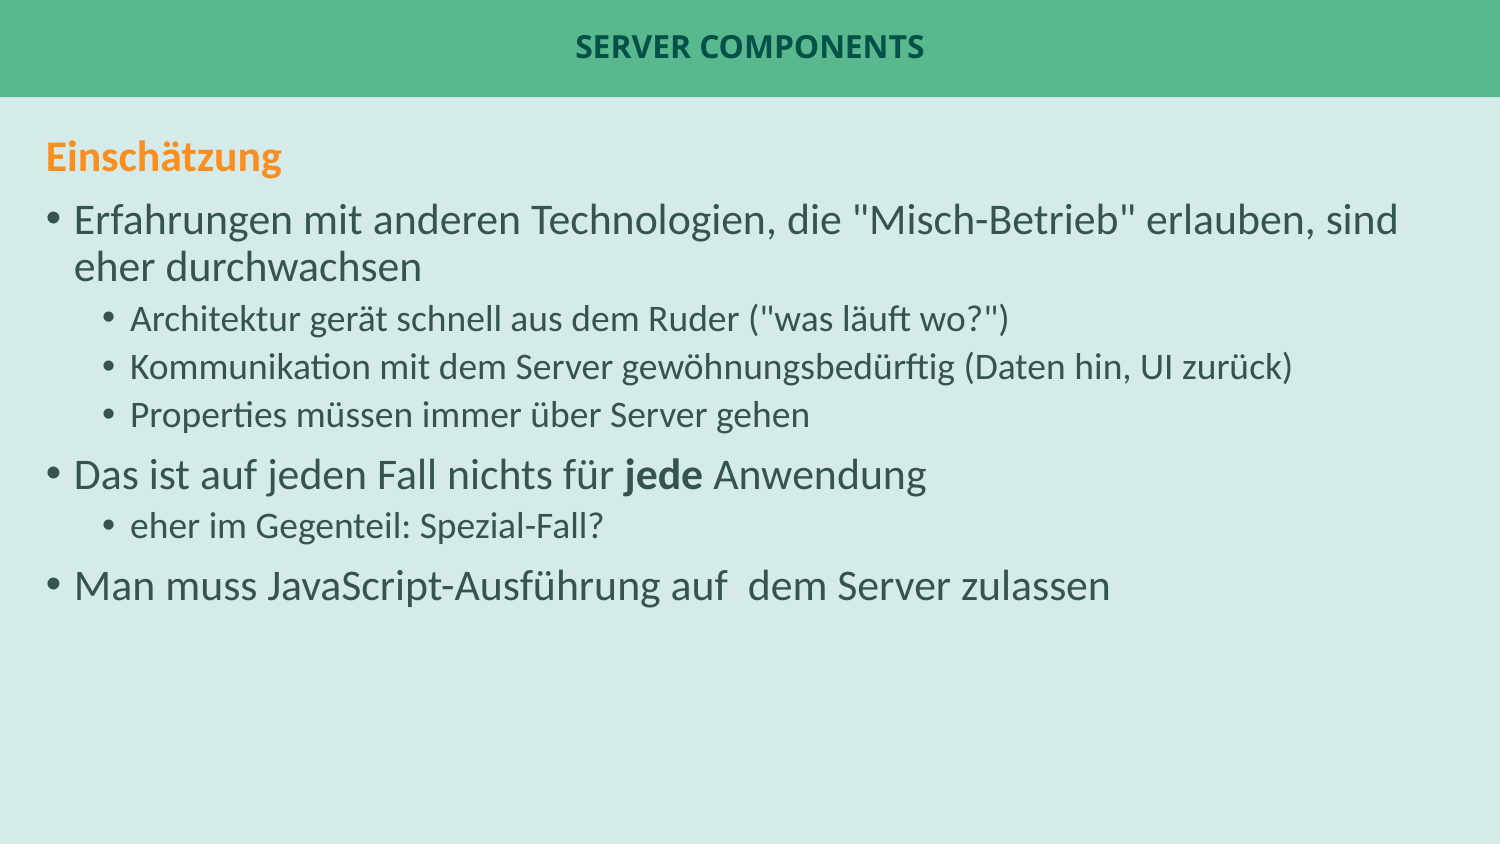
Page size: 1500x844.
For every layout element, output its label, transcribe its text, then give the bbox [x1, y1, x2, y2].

list Einschätzung Erfahrungen mit anderen Technologien, die "Misch-Betrieb" erlauben, sind eher durchwachsen Architektur gerät schnell aus dem Ruder ("was läuft wo?") Kommunikation mit dem Server gewöhnungsbedürftig (Daten hin, UI zurück) Properties müssen immer über Server gehen Das ist auf jeden Fall nichts für jede Anwendung eher im Gegenteil: Spezial-Fall? Man muss JavaScript-Ausführung auf dem Server zulassen [30, 126, 1470, 782]
title Server Components [0, 0, 1500, 98]
